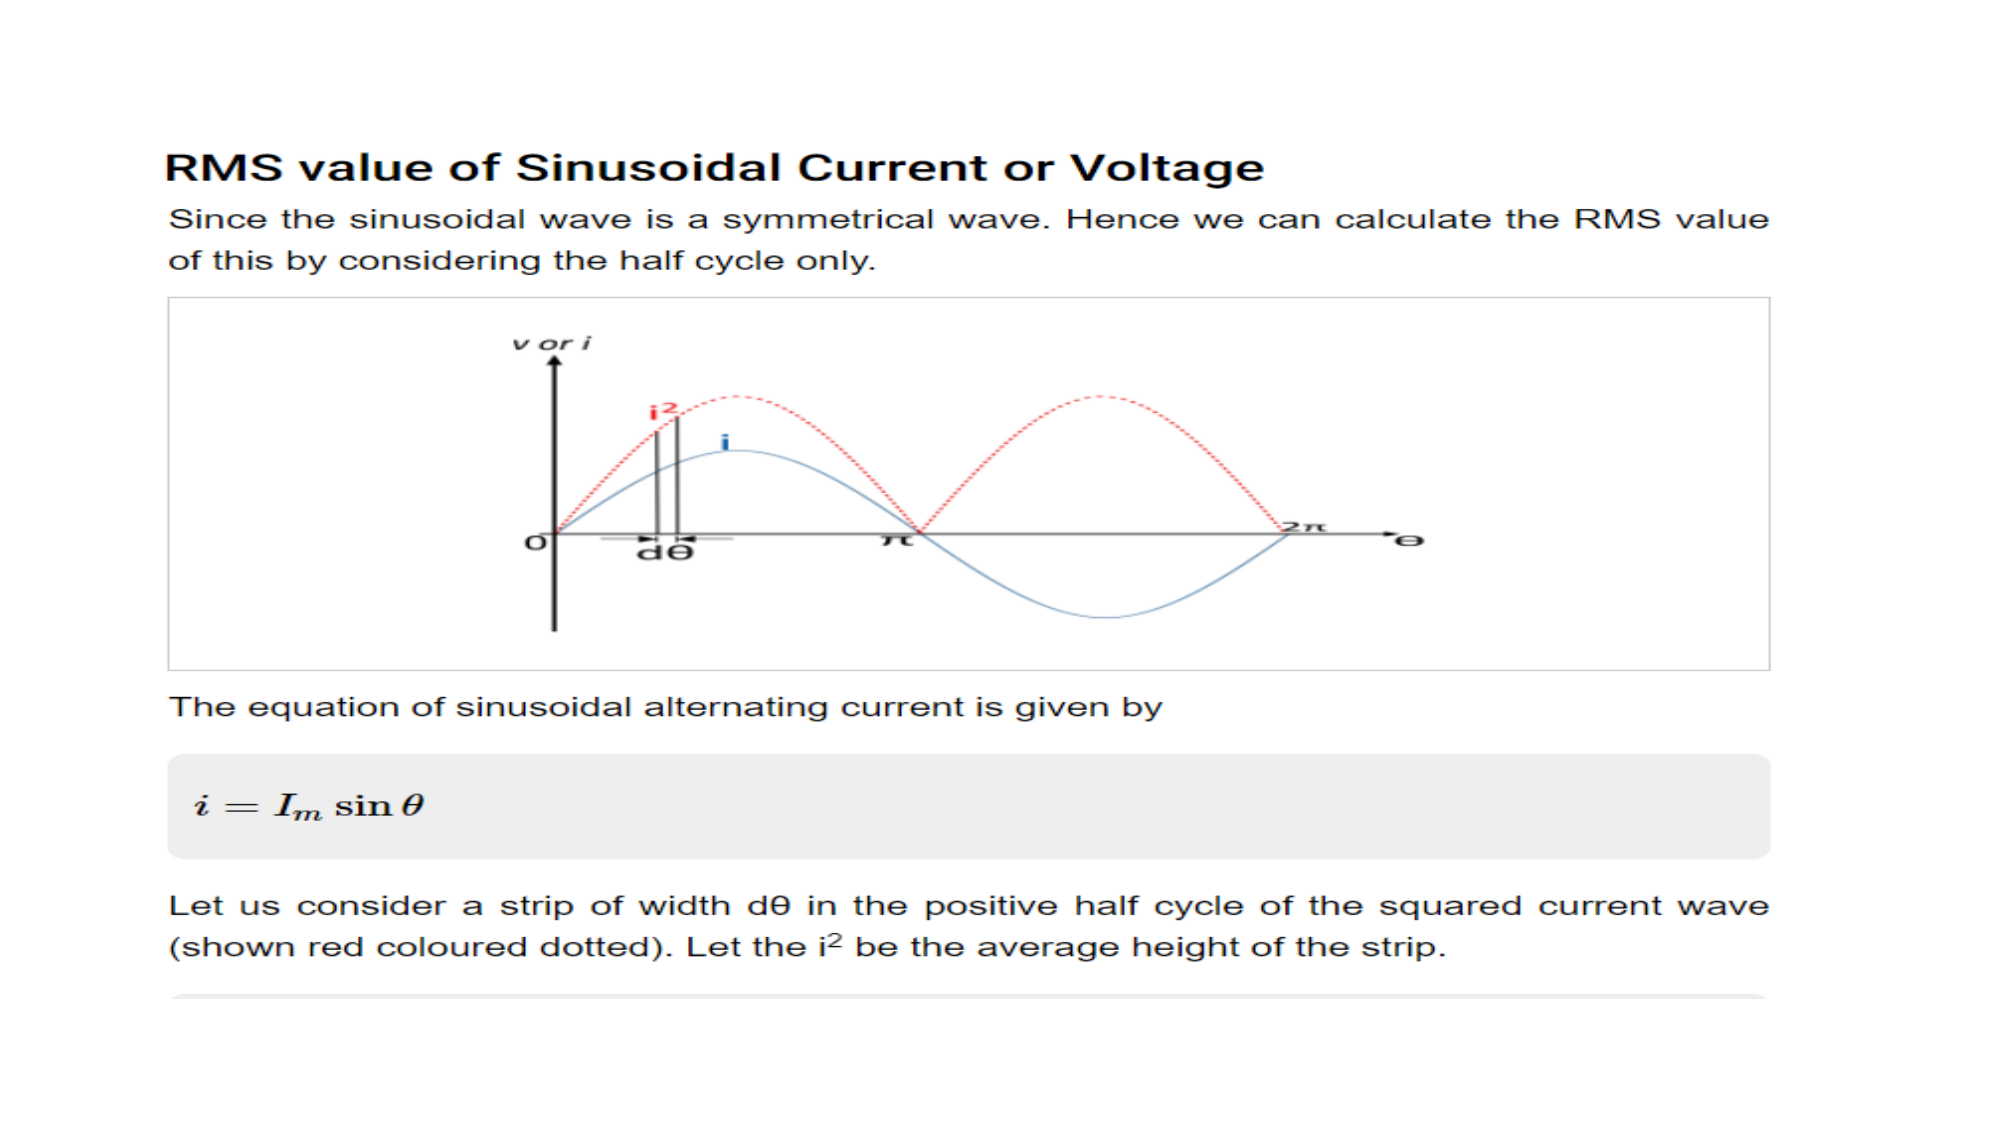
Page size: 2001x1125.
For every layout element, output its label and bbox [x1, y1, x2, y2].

list [157, 146, 1809, 999]
